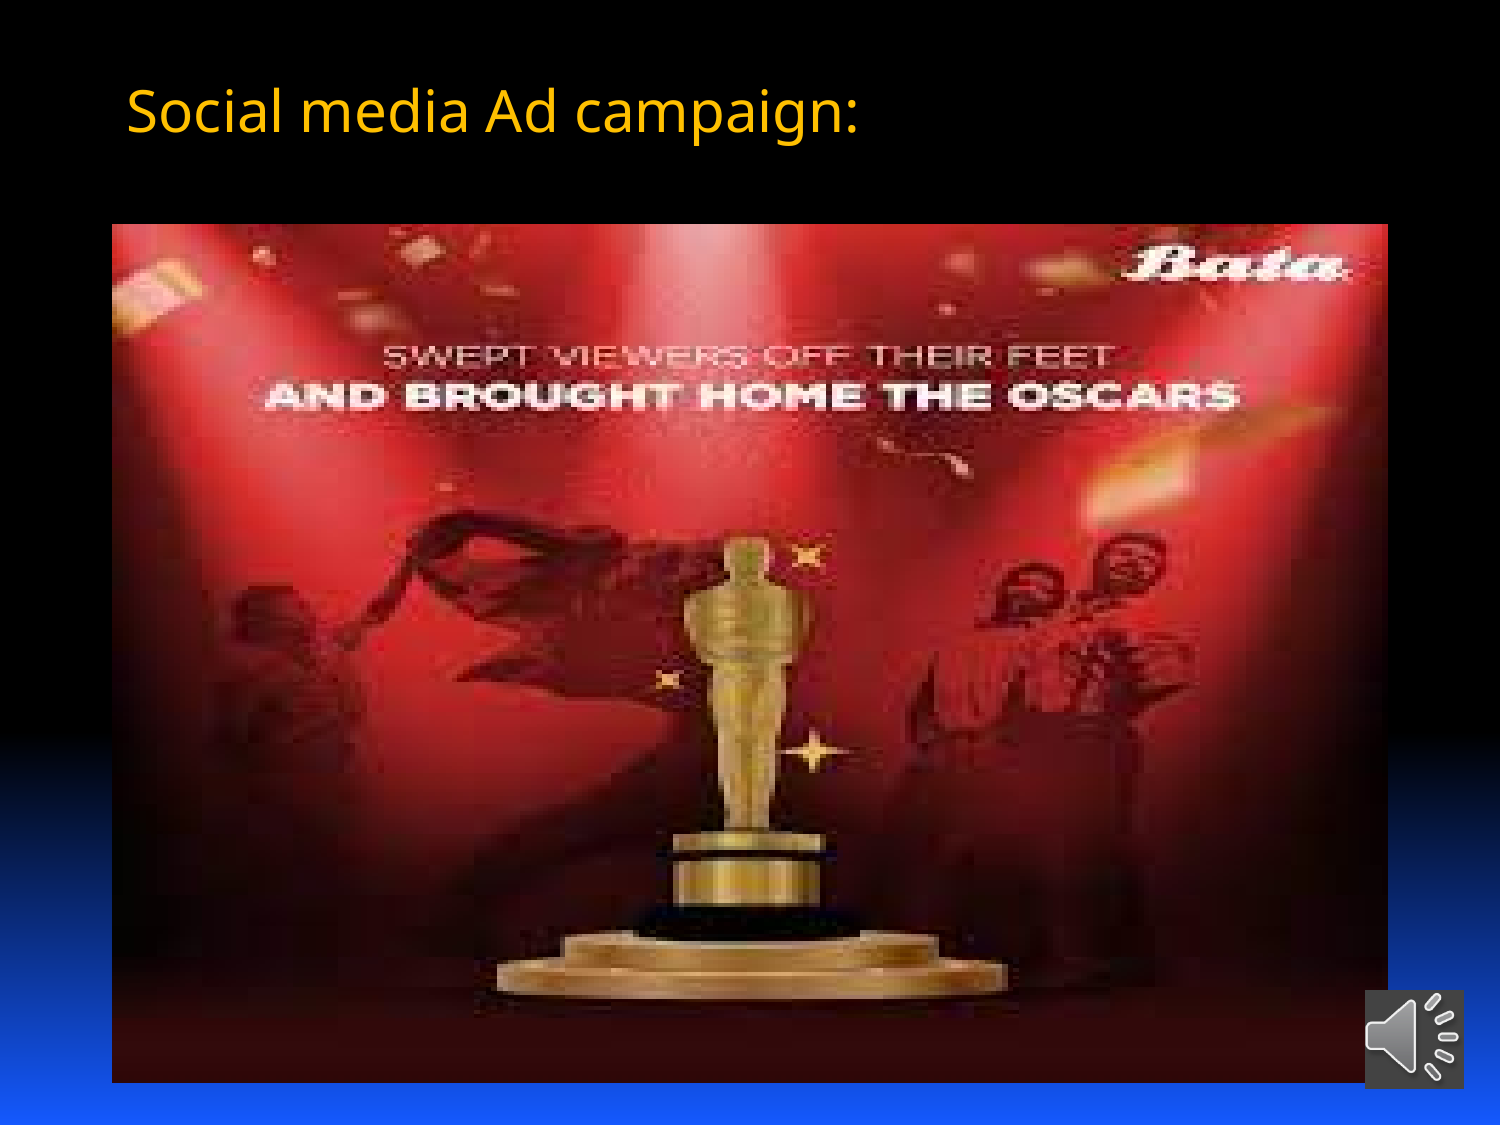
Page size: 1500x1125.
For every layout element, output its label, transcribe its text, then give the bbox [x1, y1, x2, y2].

picture [111, 224, 1389, 1083]
text_box Social media Ad campaign: [112, 66, 1317, 152]
picture [1364, 989, 1465, 1090]
